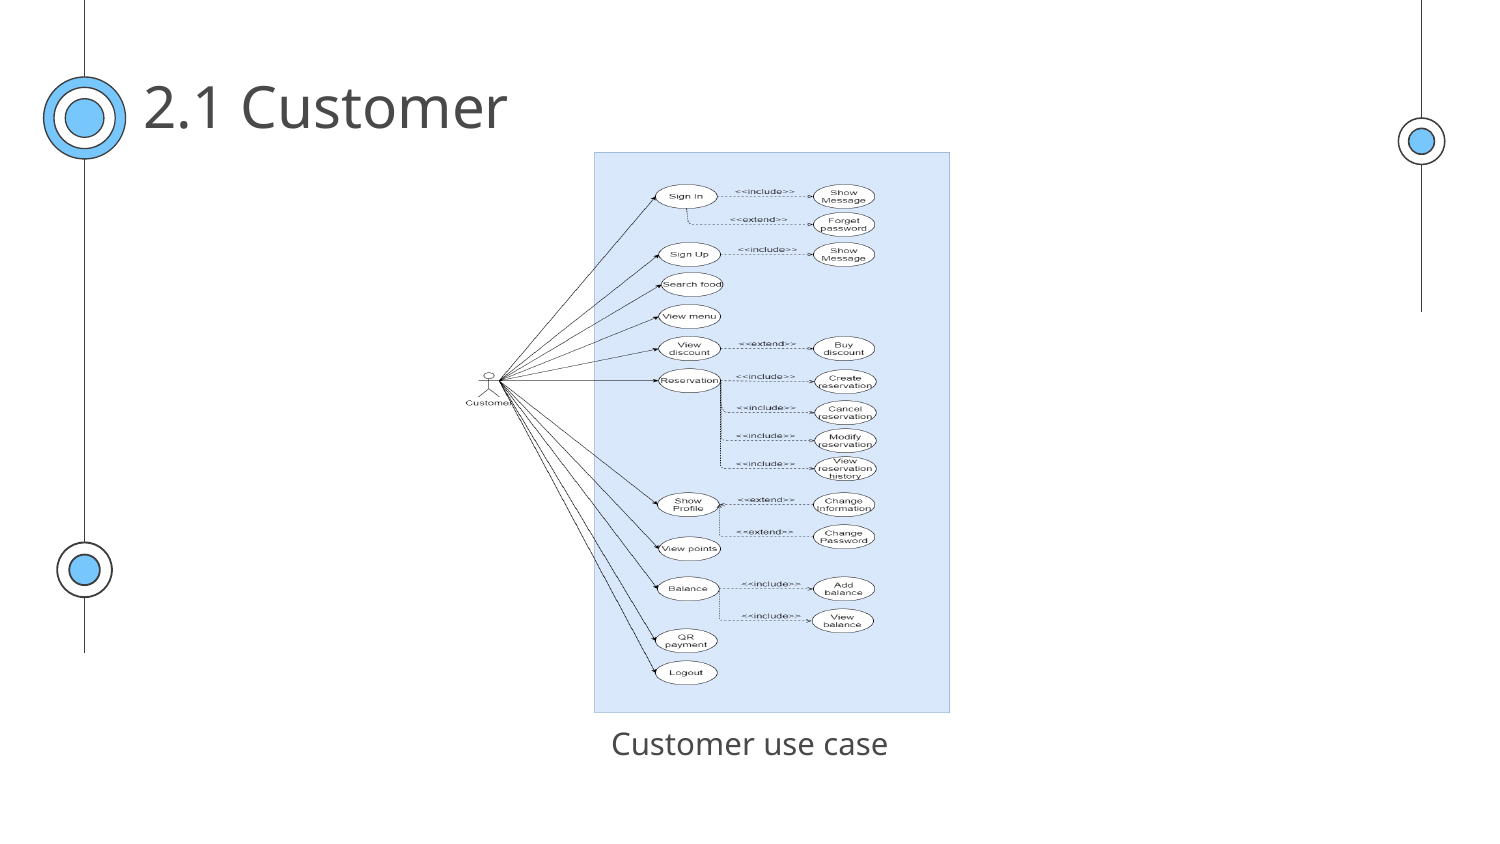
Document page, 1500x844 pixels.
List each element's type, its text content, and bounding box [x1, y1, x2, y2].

picture [465, 152, 950, 713]
title Customer use case [355, 709, 1145, 804]
title 2.1 Customer [128, 55, 1044, 153]
